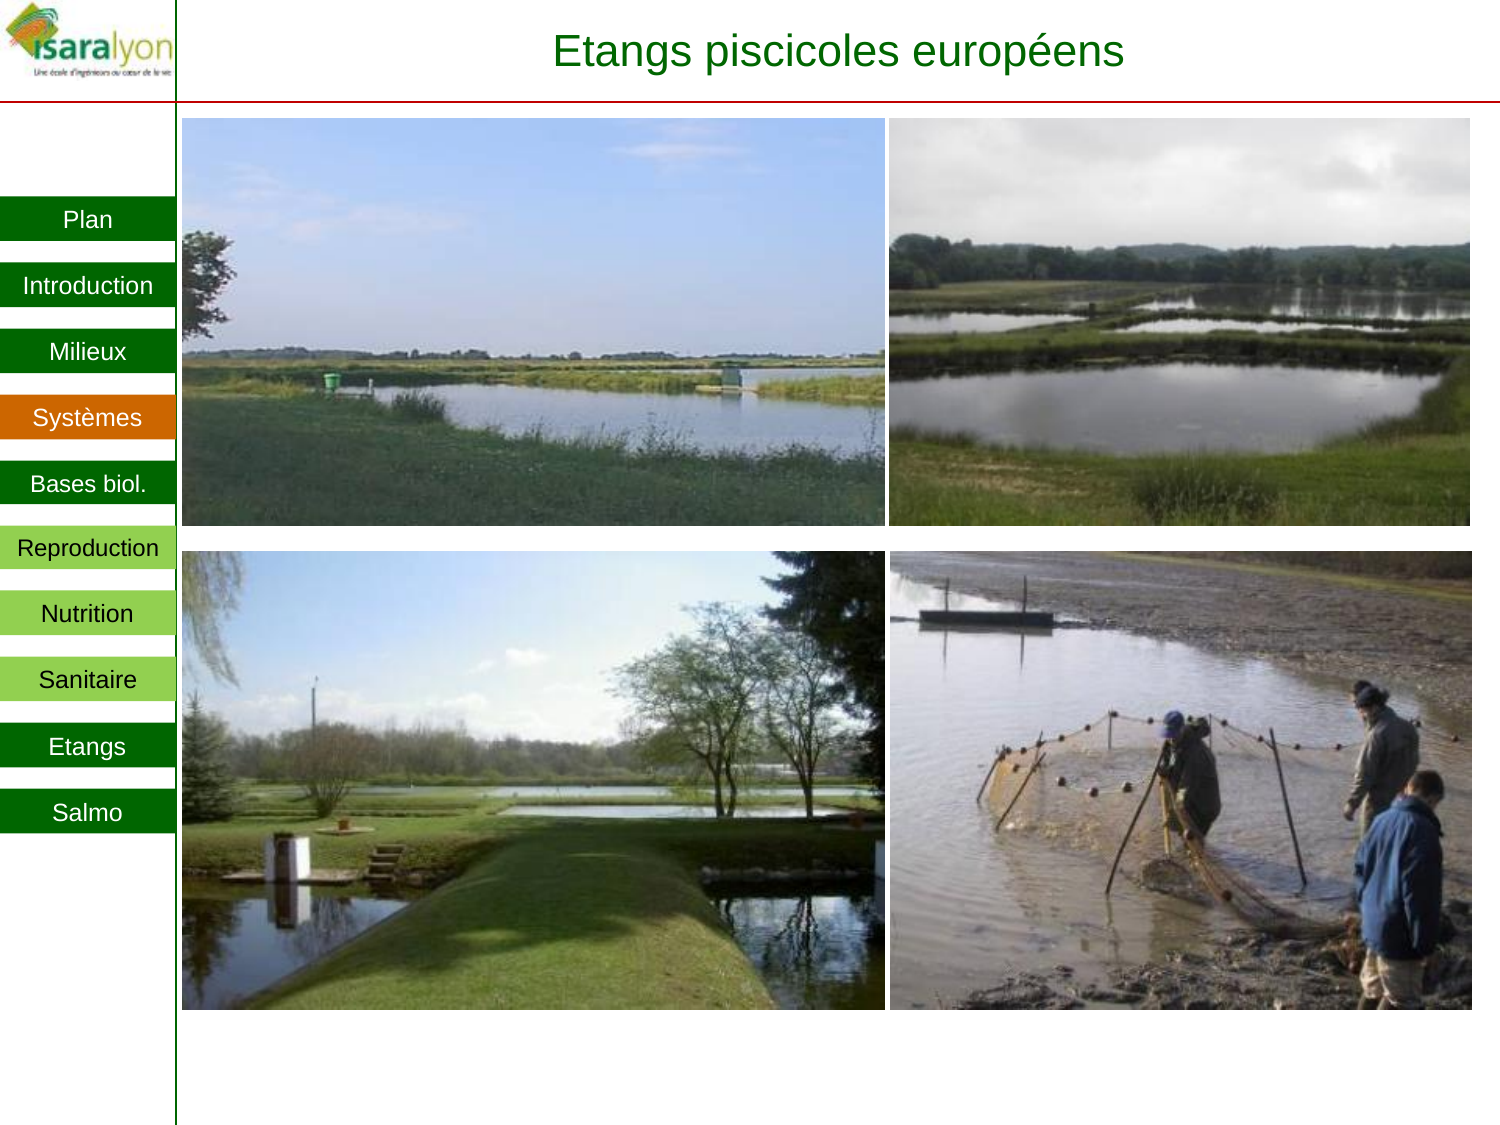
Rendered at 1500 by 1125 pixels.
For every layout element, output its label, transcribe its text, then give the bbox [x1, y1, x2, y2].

text_box Introduction [0, 262, 171, 308]
picture [181, 550, 885, 1010]
text_box Reproduction [0, 525, 171, 570]
text_box Salmo [0, 788, 171, 834]
text_box Nutrition [0, 590, 171, 636]
picture [181, 118, 885, 526]
picture [0, 0, 175, 81]
picture [889, 550, 1473, 1010]
picture [177, 0, 181, 81]
picture [889, 118, 1470, 526]
text_box Milieux [0, 328, 171, 374]
text_box Etangs piscicoles européens [206, 13, 1471, 84]
text_box Sanitaire [0, 656, 171, 702]
text_box Bases biol. [0, 460, 171, 505]
text_box Plan [0, 196, 171, 241]
text_box Systèmes [0, 394, 171, 440]
text_box Etangs [0, 722, 171, 768]
